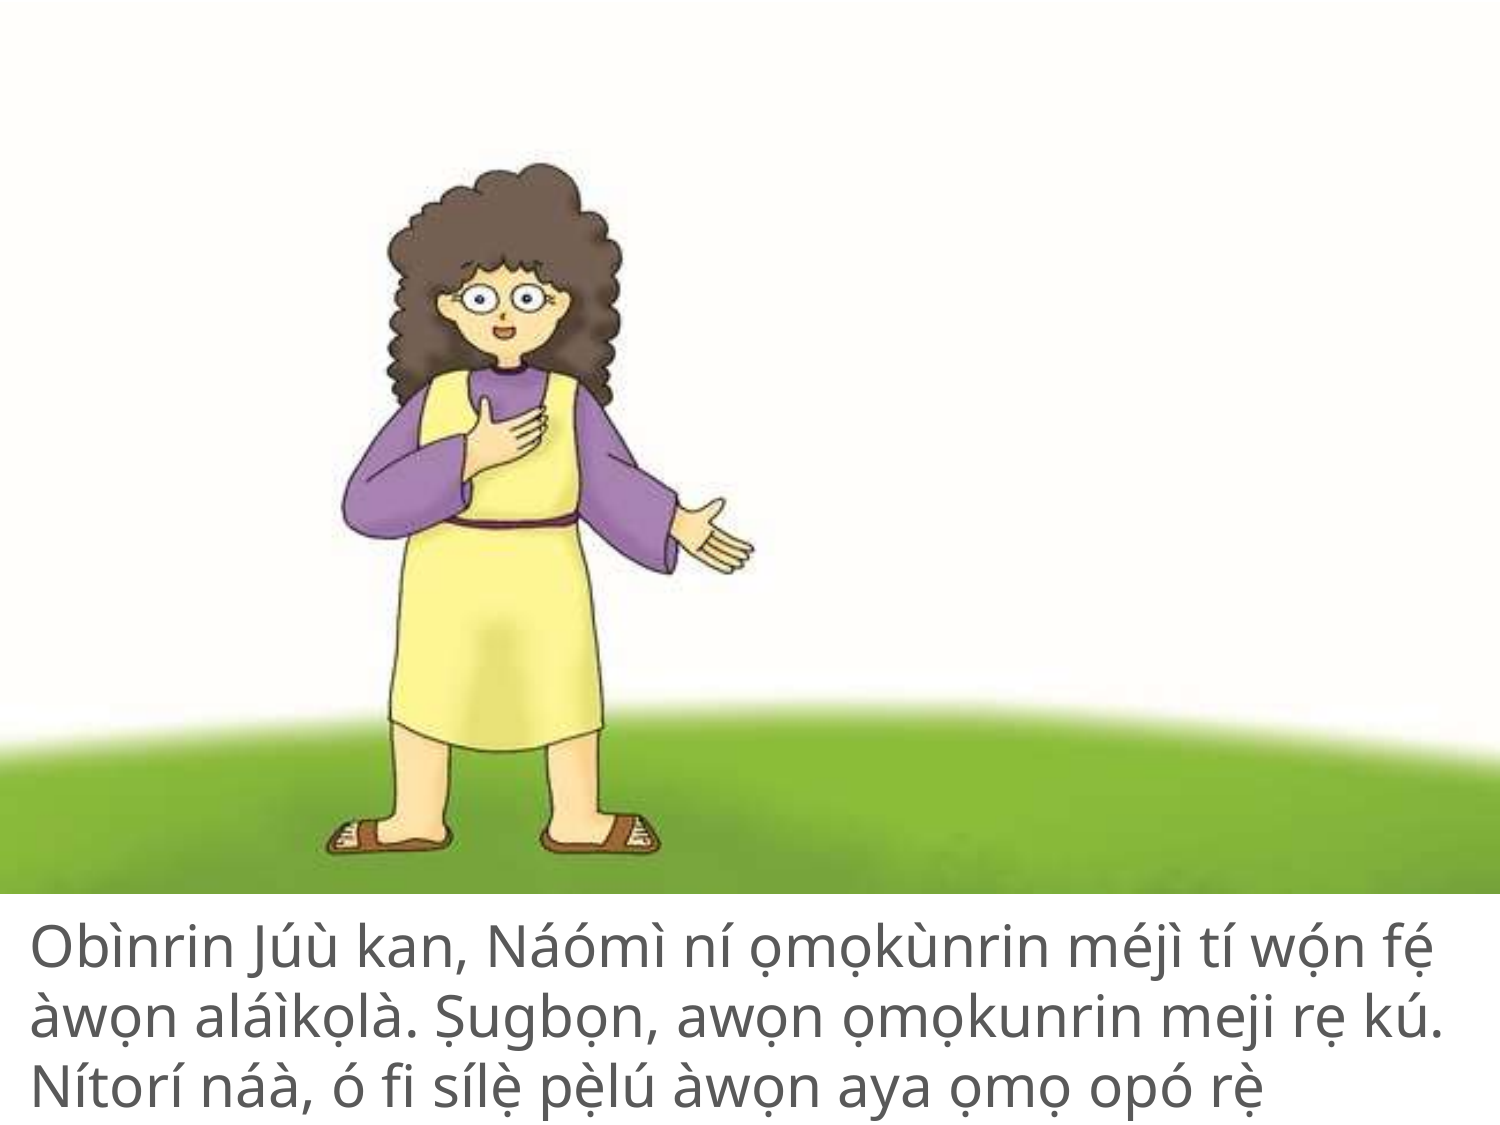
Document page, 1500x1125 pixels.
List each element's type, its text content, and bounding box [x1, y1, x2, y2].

text_box Obìnrin Júù kan, Náómì ní ọmọkùnrin méjì tí wọ́n fẹ́ àwọn aláìkọlà. Ṣugbọn, awọn ọmọkunrin meji rẹ kú. Nítorí náà, ó fi sílẹ̀ pẹ̀lú àwọn aya ọmọ opó rẹ̀ méjèèjì. [14, 901, 1486, 1125]
picture [0, 1, 1500, 894]
